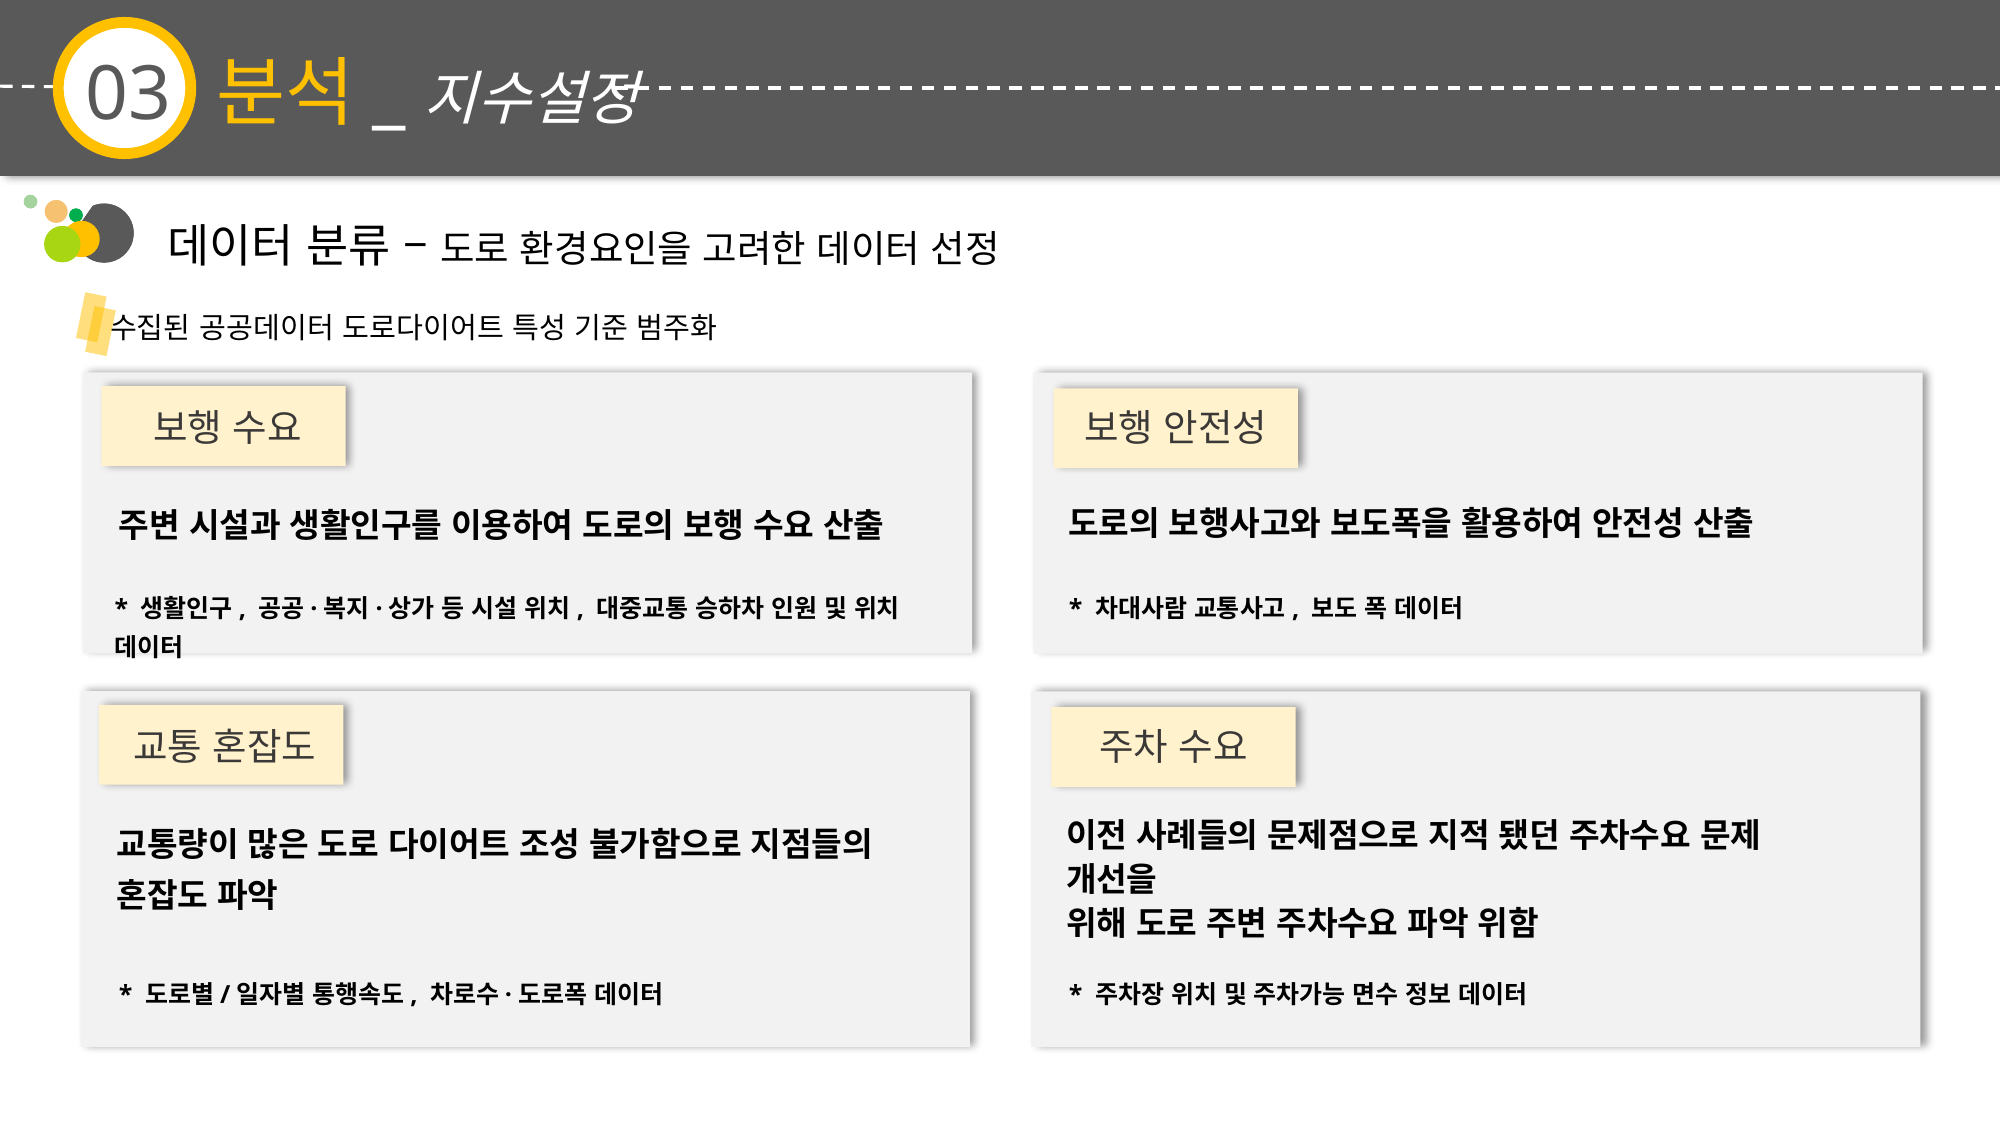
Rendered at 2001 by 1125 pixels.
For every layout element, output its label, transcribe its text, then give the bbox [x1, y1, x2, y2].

text_box [82, 371, 973, 654]
text_box 데이터 분류 – 도로 환경요인을 고려한 데이터 선정 [153, 209, 1550, 280]
text_box [100, 385, 347, 467]
text_box [1053, 387, 1299, 469]
text_box * 주차장 위치 및 주차가능 면수 정보 데이터 [1054, 962, 1875, 1017]
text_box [23, 194, 134, 263]
text_box * 차대사람 교통사고, 보도 폭 데이터 [1054, 575, 1875, 630]
text_box [1030, 690, 1921, 1048]
text_box 보행 안전성 [1069, 396, 1283, 457]
text_box 수집된 공공데이터 도로다이어트 특성 기준 범주화 [113, 302, 733, 352]
text_box [1050, 706, 1297, 788]
text_box * 생활인구, 공공·복지·상가 등 시설 위치, 대중교통 승하차 인원 및 위치 데이터 [99, 575, 921, 669]
text_box 도로의 보행사고와 보도폭을 활용하여 안전성 산출 [1053, 475, 1853, 550]
text_box 이전 사례들의 문제점으로 지적 됐던 주차수요 문제 개선을 위해 도로 주변 주차수요 파악 위함 [1051, 802, 1867, 950]
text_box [79, 295, 113, 354]
text_box 교통 혼잡도 [101, 715, 349, 776]
text_box [80, 690, 971, 1048]
text_box * 도로별/일자별 통행속도, 차로수·도로폭 데이터 [104, 962, 925, 1017]
text_box 주변 시설과 생활인구를 이용하여 도로의 보행 수요 산출 [104, 484, 925, 604]
text_box [98, 704, 344, 786]
text_box [1032, 371, 1924, 655]
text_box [52, 16, 197, 160]
text_box 주차 수요 [1084, 715, 1263, 776]
text_box 분석_지수설정 [201, 36, 811, 142]
text_box 교통량이 많은 도로 다이어트 조성 불가함으로 지점들의 혼잡도 파악 [101, 803, 901, 922]
text_box 보행 수요 [104, 396, 351, 457]
text_box [0, 0, 2000, 177]
